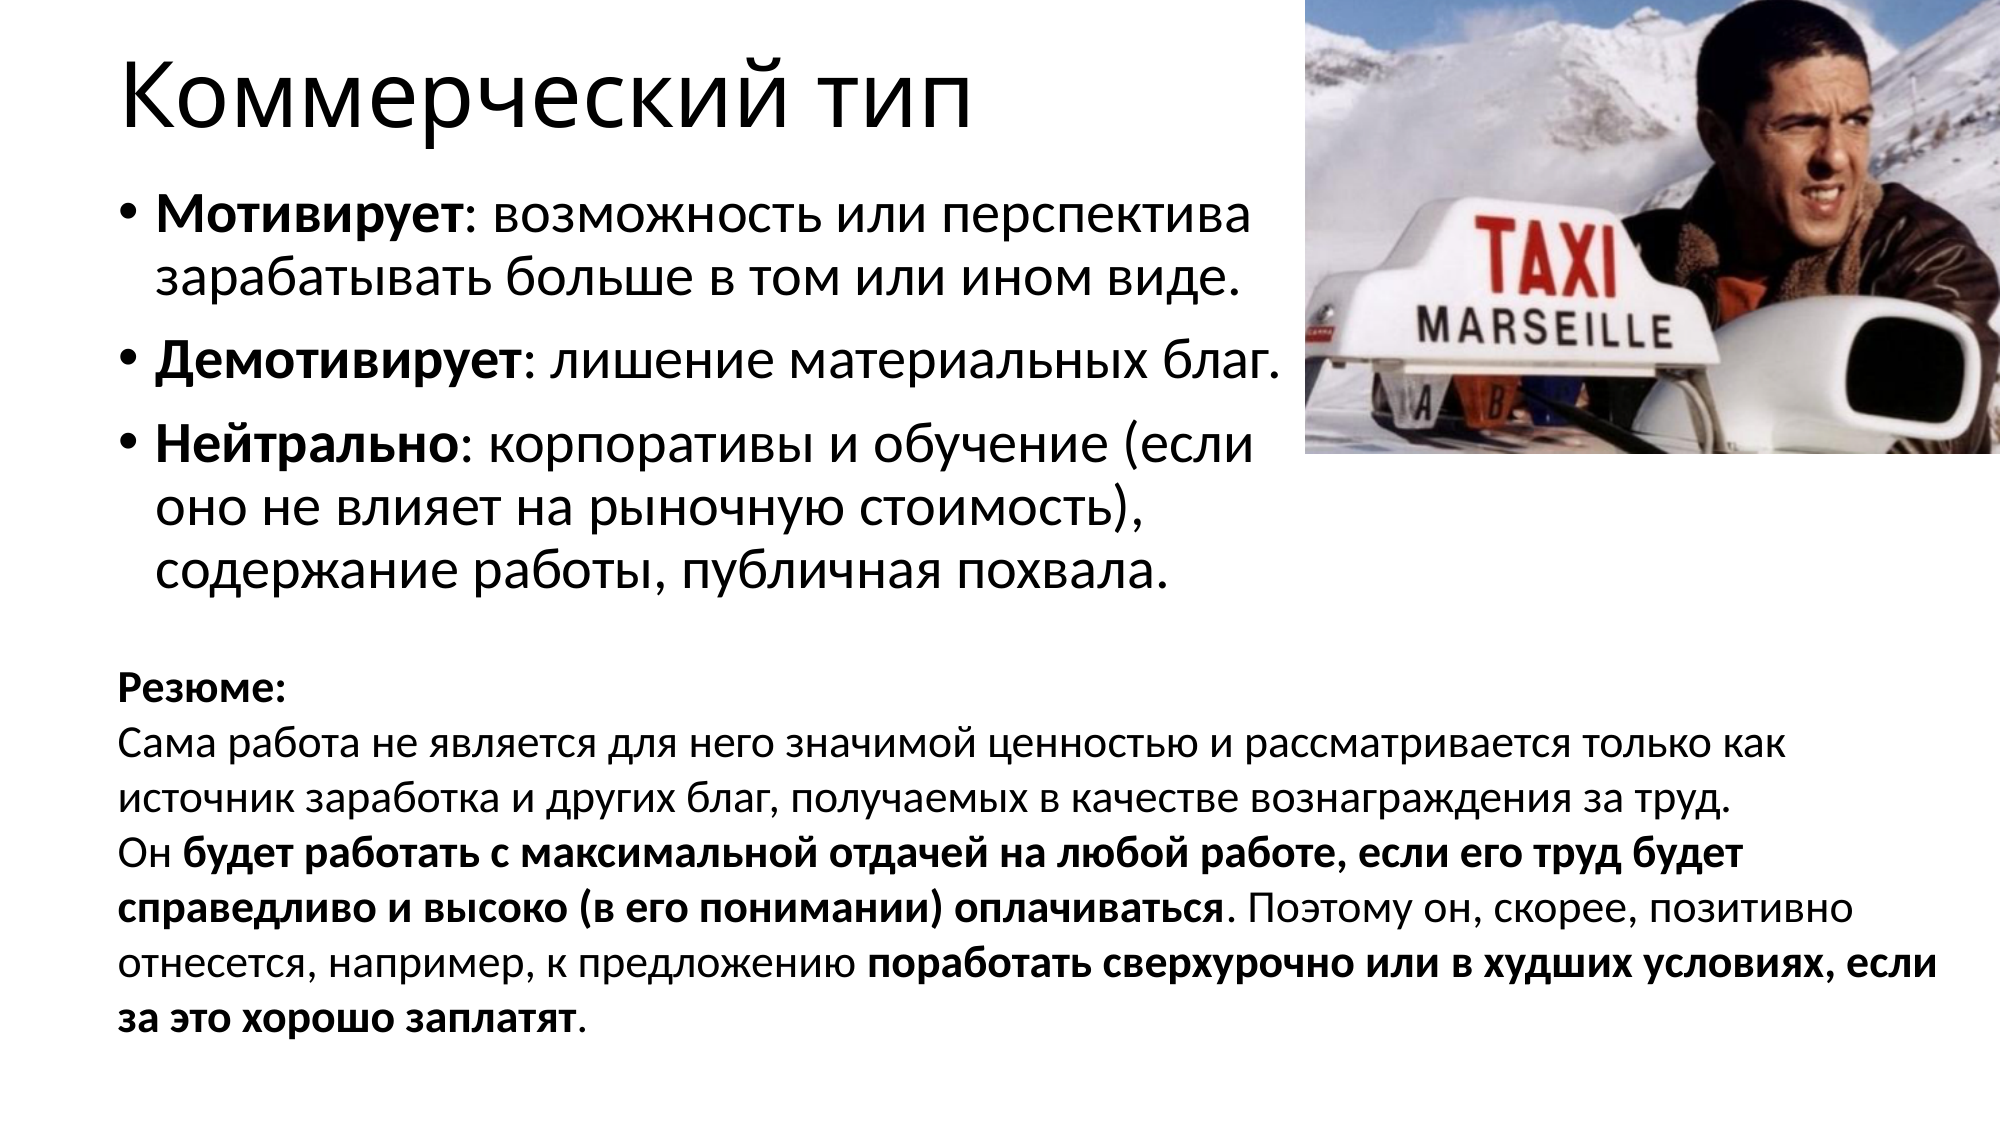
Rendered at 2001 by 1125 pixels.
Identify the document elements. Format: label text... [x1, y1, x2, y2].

list Мотивирует: возможность или перспектива зарабатывать больше в том или ином виде. Демотивирует: лишение материальных благ. Нейтрально: корпоративы и обучение (если оно не влияет на рыночную стоимость), содержание работы, публичная похвала. [103, 174, 1306, 628]
text_box Резюме: Сама работа не является для него значимой ценностью и рассматривается только как источник заработка и других благ, получаемых в качестве вознаграждения за труд. Он будет работать с максимальной отдачей на любой работе, если его труд будет справедливо и высоко (в его понимании) оплачиваться. Поэтому он, скорее, позитивно отнесется, например, к предложению поработать сверхурочно или в худших условиях, если за это хорошо заплатят. [102, 649, 1970, 1049]
picture [1305, 0, 2000, 454]
title Коммерческий тип [103, 30, 1232, 165]
